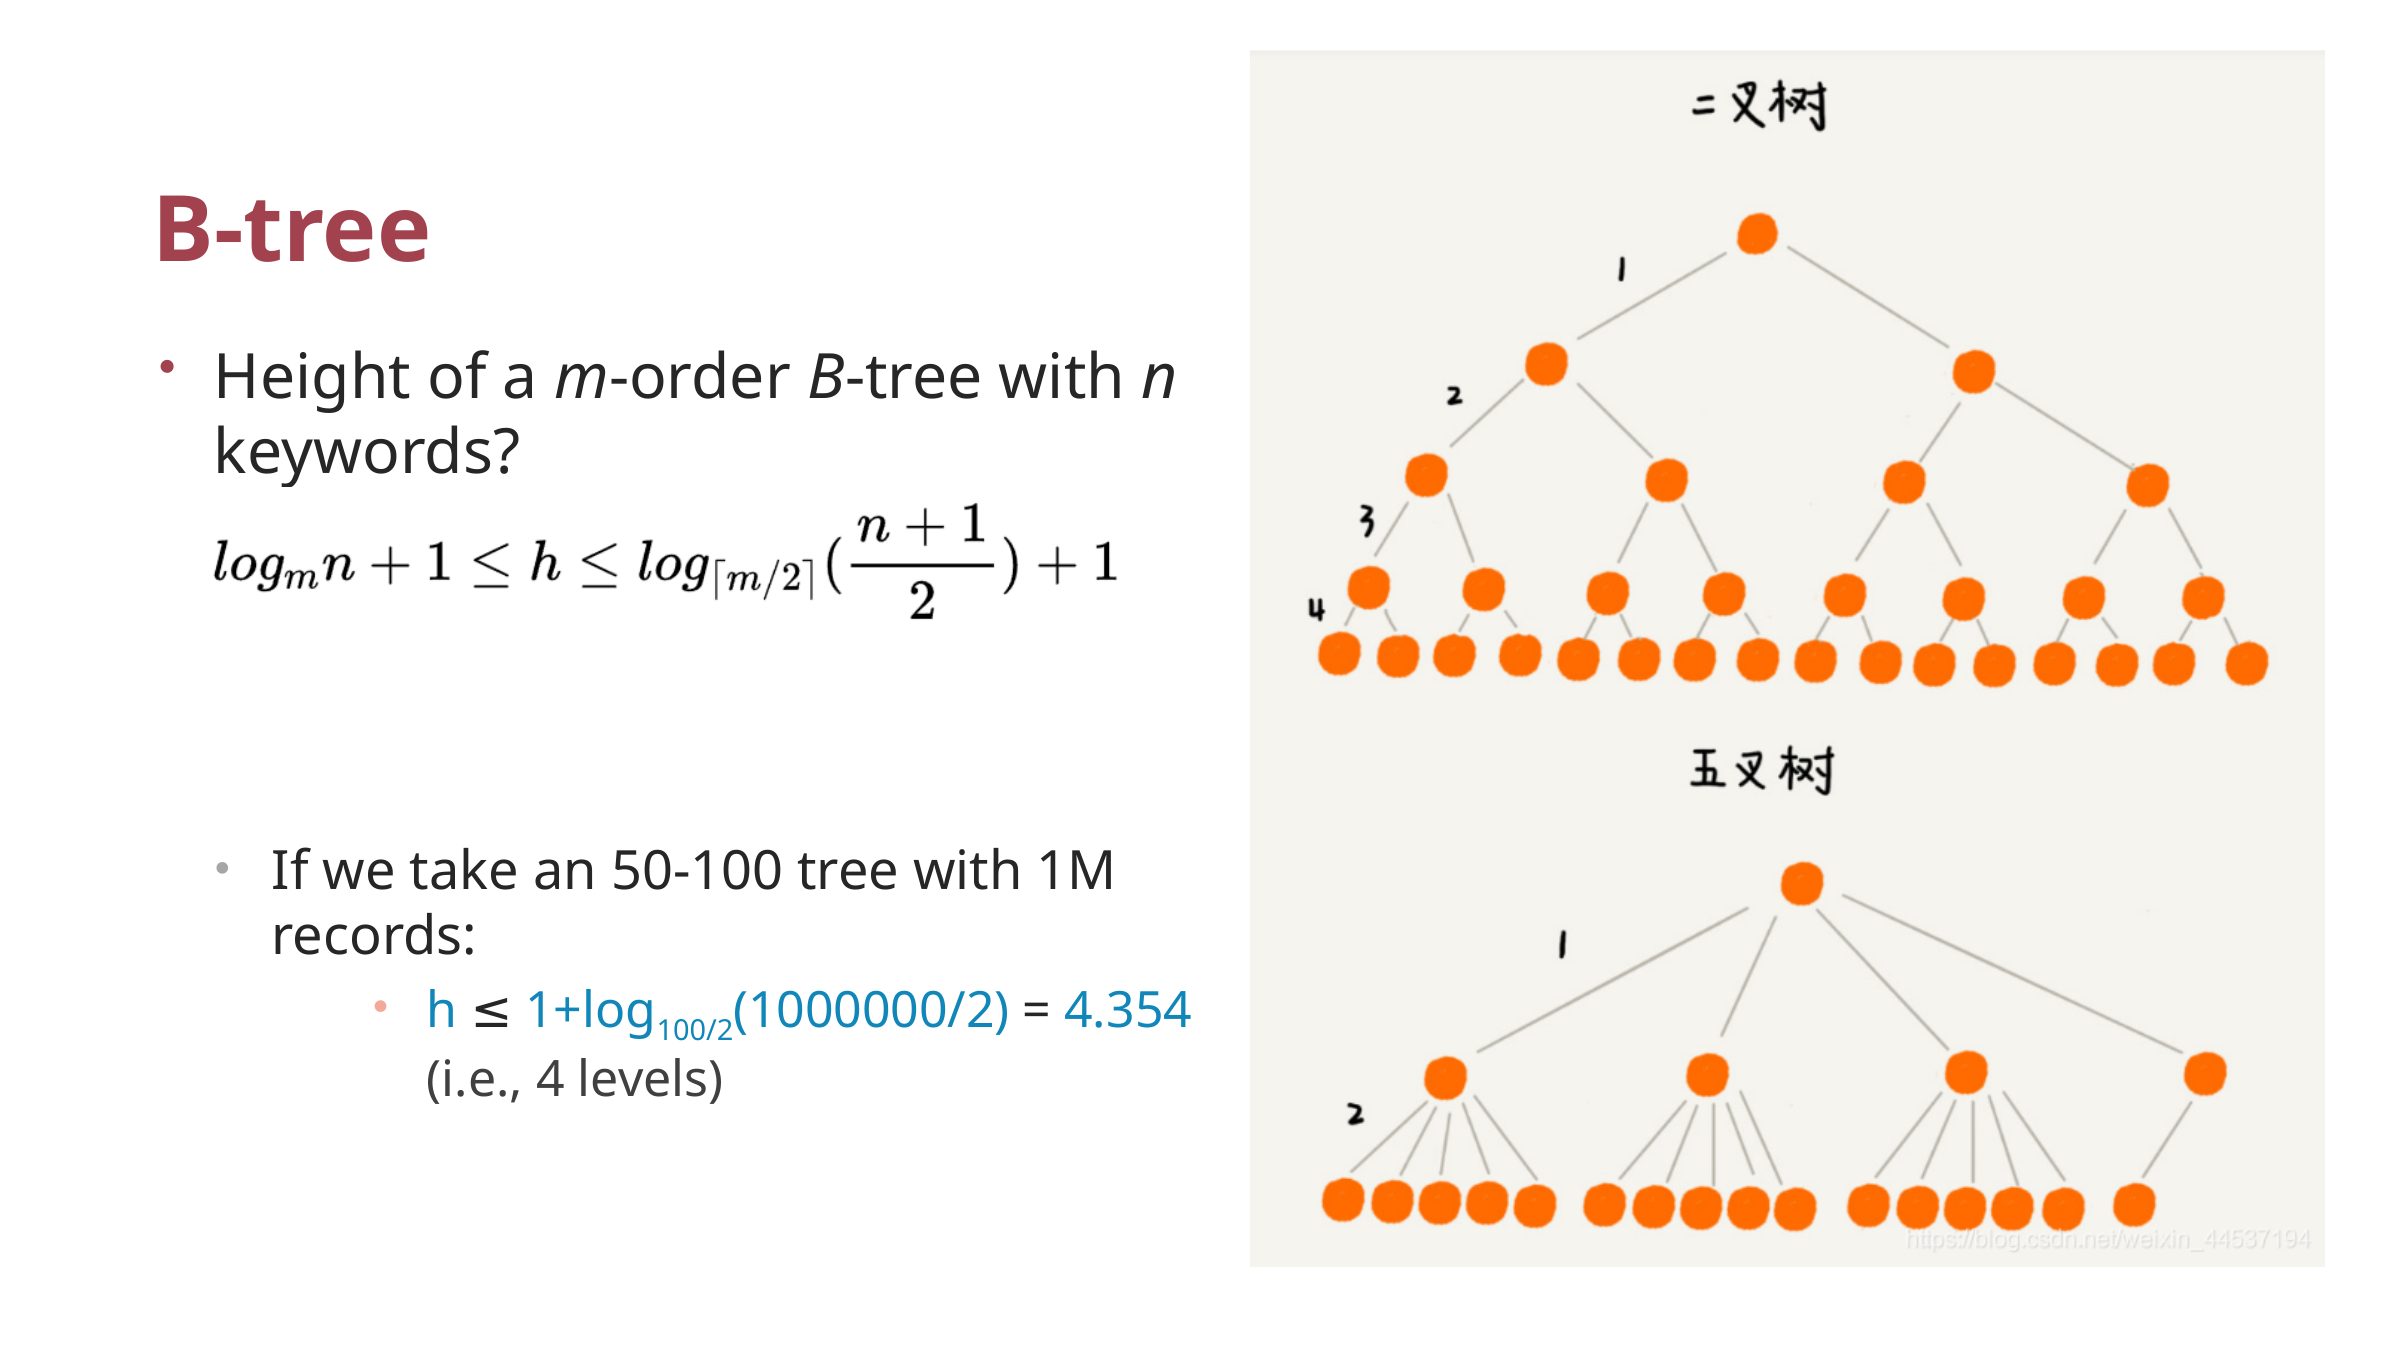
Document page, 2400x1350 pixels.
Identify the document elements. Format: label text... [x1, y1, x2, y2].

list Height of a m-order B-tree with n keywords? If we take an 50-100 tree with 1M records: h ≤ 1+log100/2(1000000/2) = 4.354 (i.e., 4 levels) [137, 324, 1244, 1200]
title B-tree [137, 54, 1245, 288]
picture [1249, 49, 2326, 1267]
picture [199, 487, 1123, 624]
